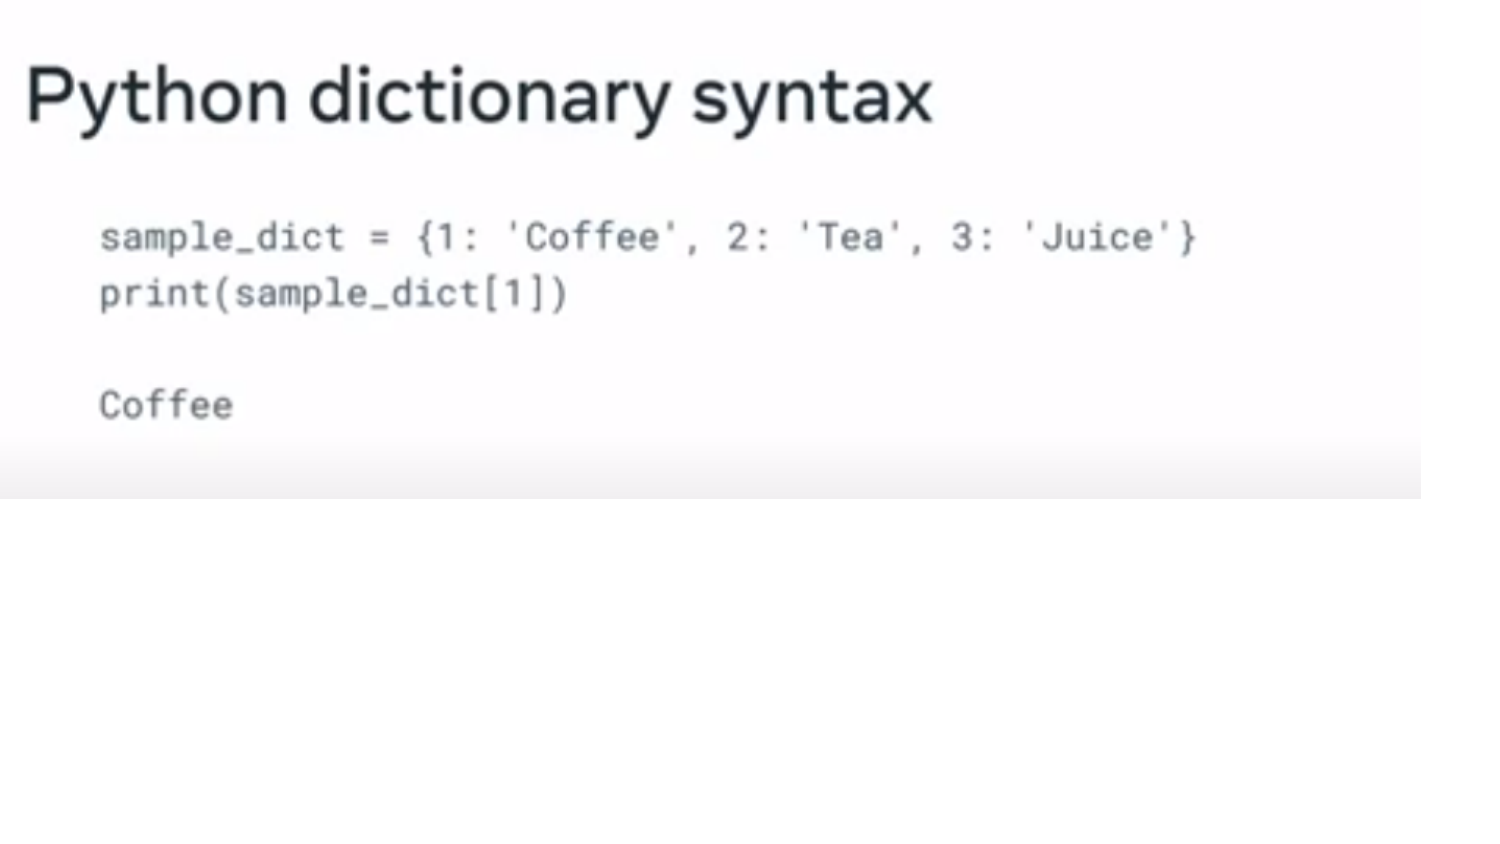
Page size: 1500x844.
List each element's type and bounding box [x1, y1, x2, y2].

picture [0, 0, 1421, 499]
